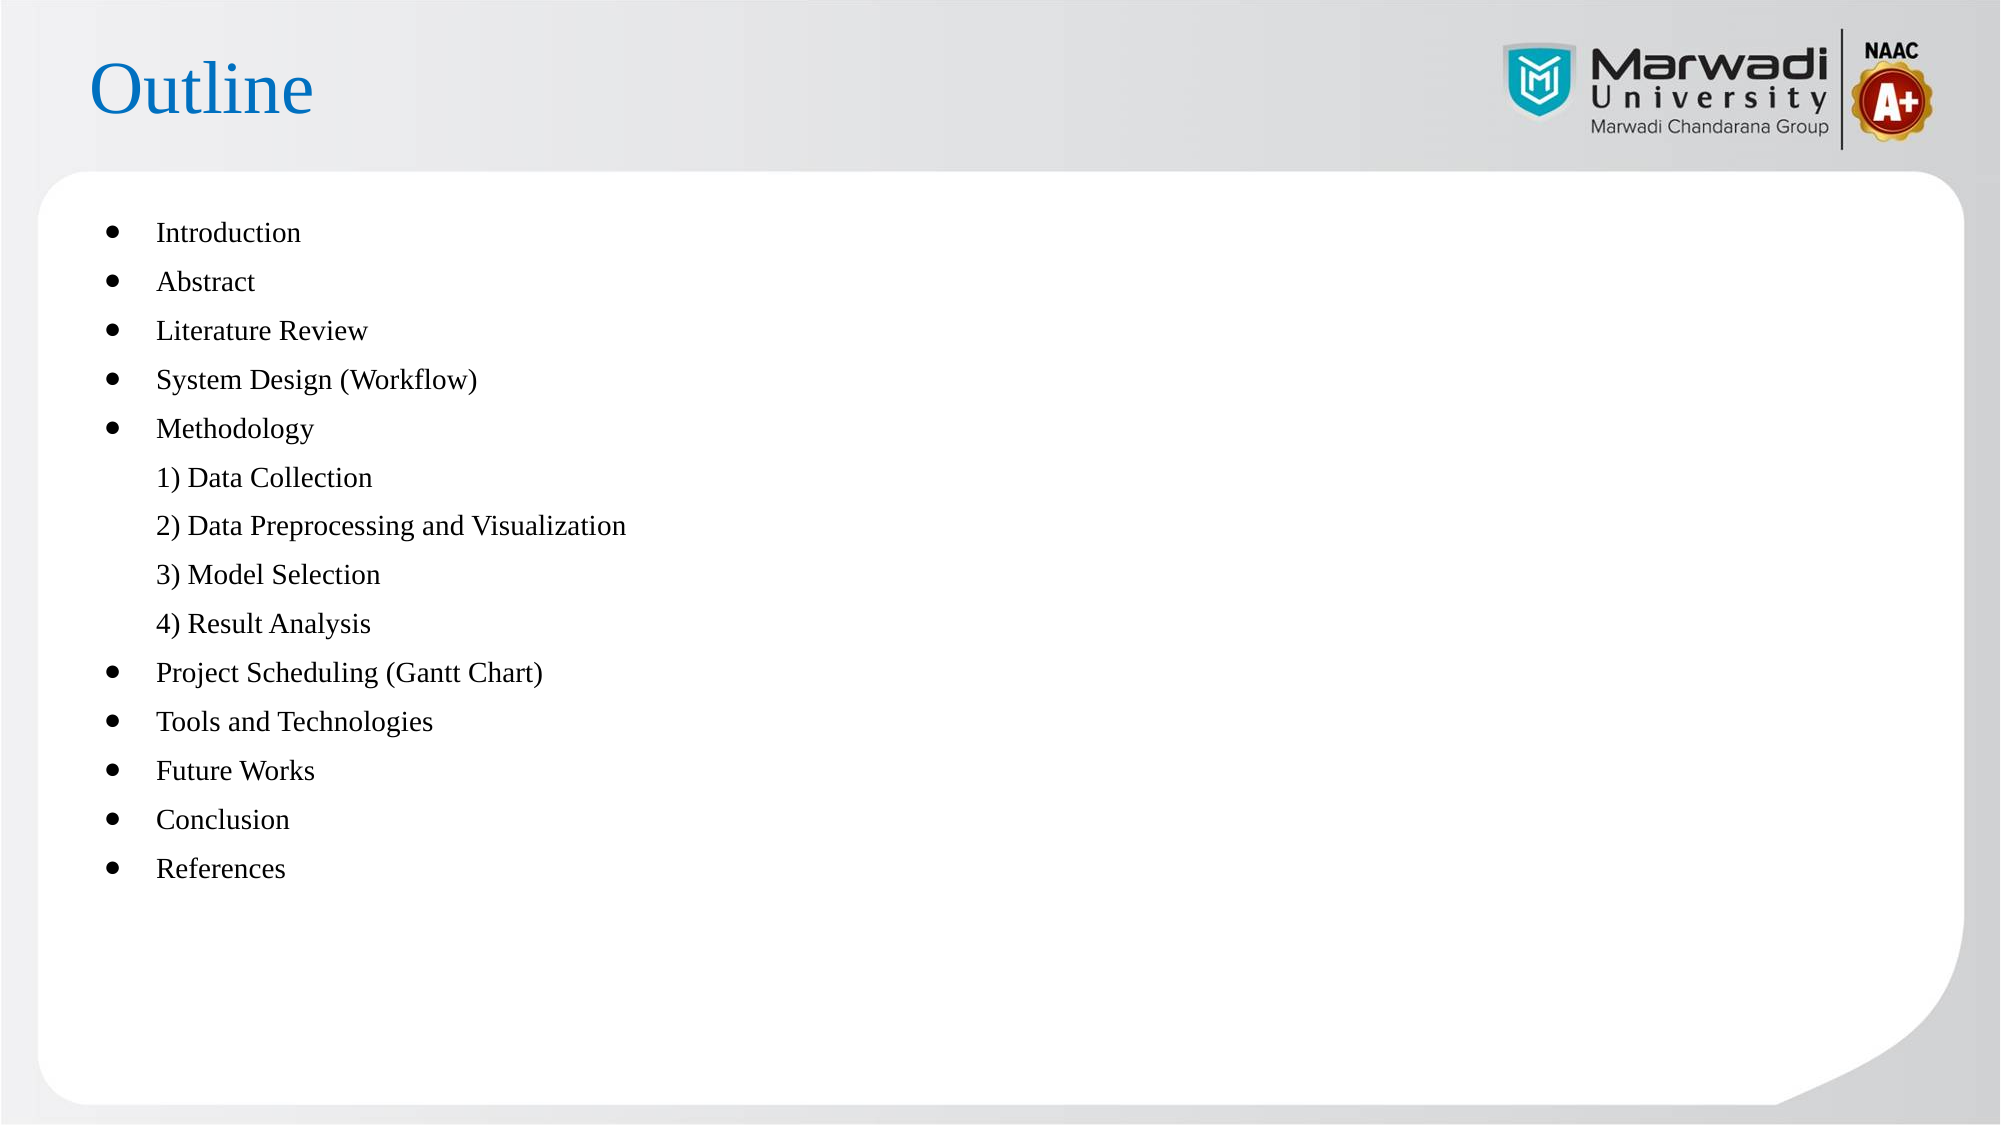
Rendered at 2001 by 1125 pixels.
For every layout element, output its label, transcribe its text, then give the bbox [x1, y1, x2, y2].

title Outline [87, 0, 469, 178]
picture [0, 0, 2001, 1125]
text_box Introduction Abstract Literature Review System Design (Workflow) Methodology 1) Data Collection 2) Data Preprocessing and Visualization 3) Model Selection 4) Result Analysis Project Scheduling (Gantt Chart) Tools and Technologies Future Works Conclusion References [66, 184, 1917, 1055]
